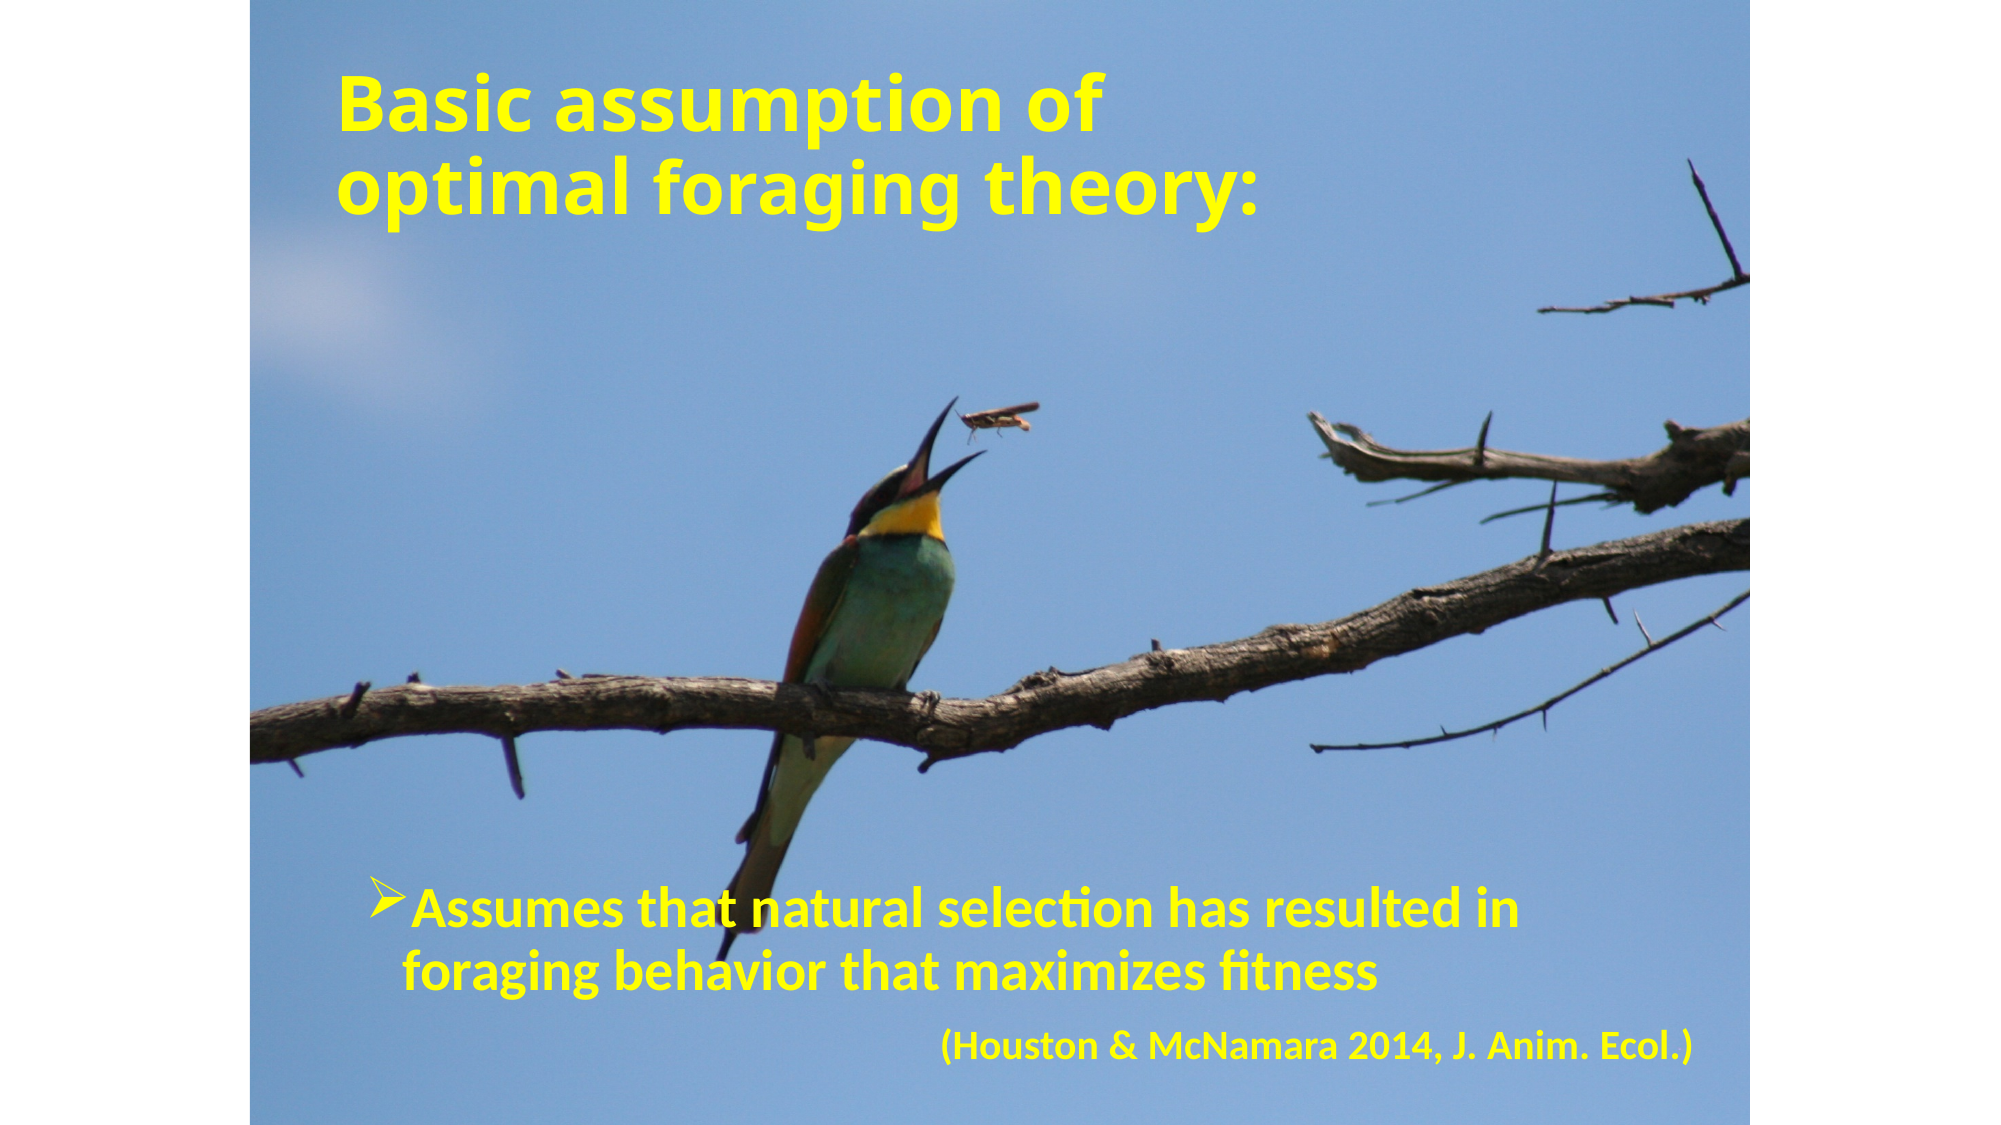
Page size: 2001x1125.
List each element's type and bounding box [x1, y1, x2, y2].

picture [249, 0, 1750, 1125]
